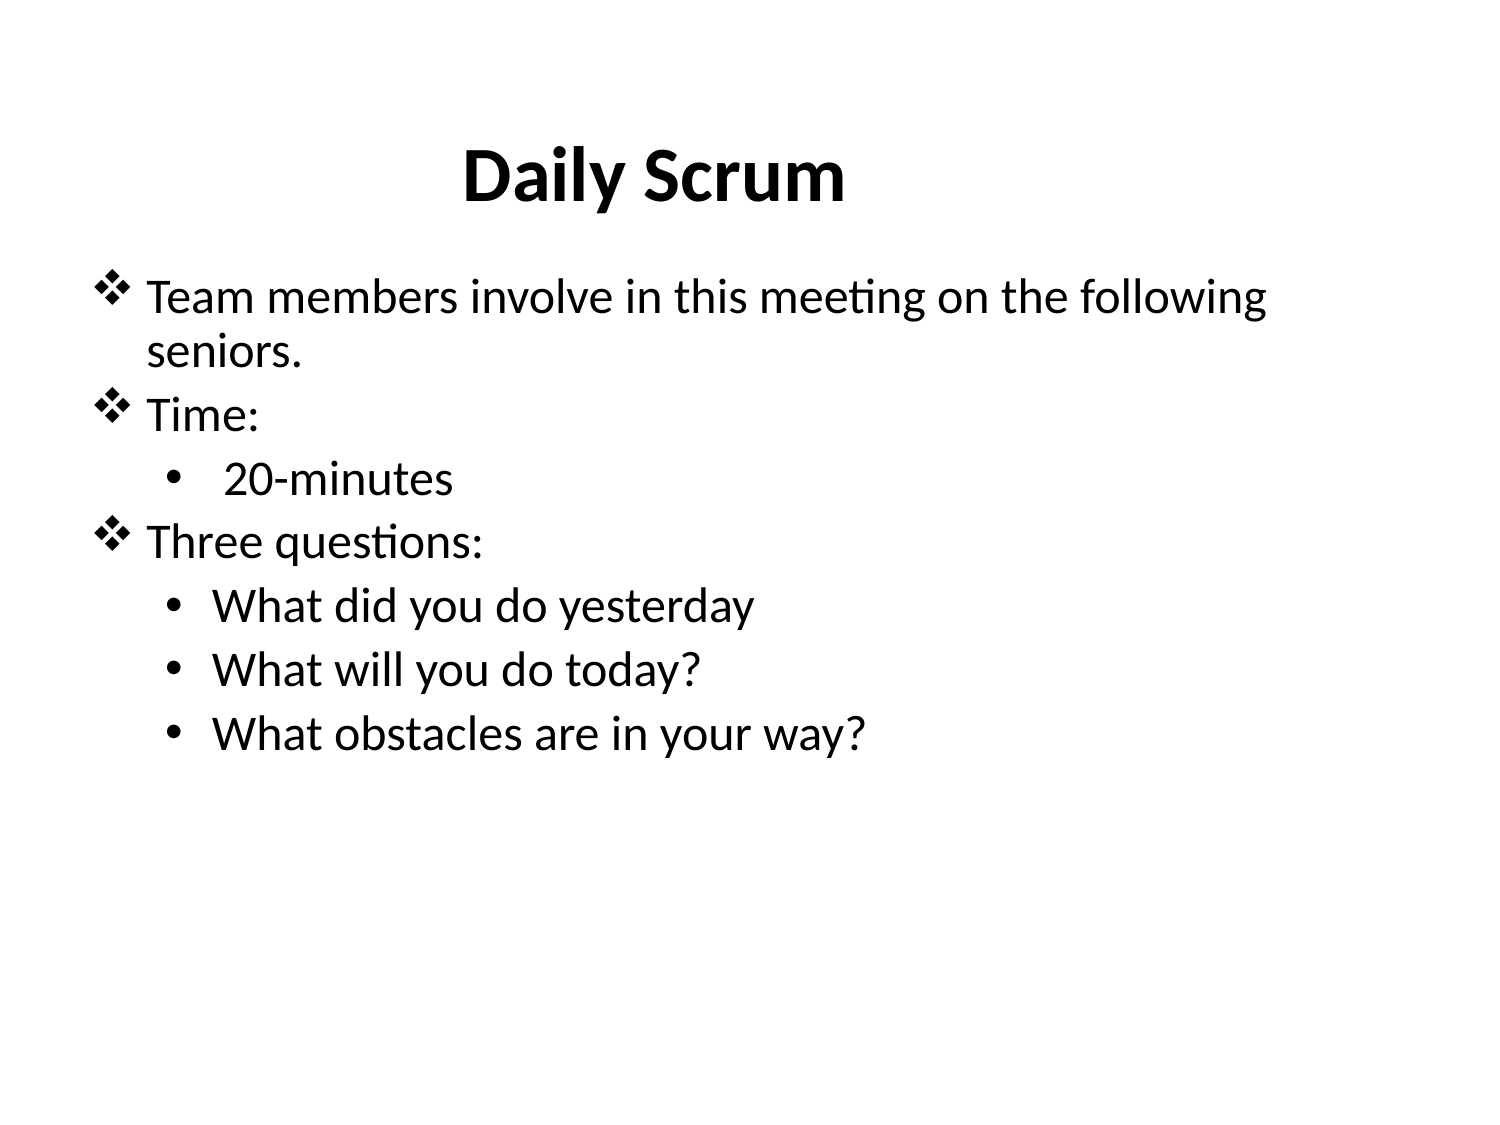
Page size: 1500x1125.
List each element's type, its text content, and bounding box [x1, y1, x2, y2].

title Daily Scrum [37, 115, 863, 225]
list Team members involve in this meeting on the following seniors. Time: 20-minutes Three questions: What did you do yesterday What will you do today? What obstacles are in your way? [75, 262, 1425, 1005]
